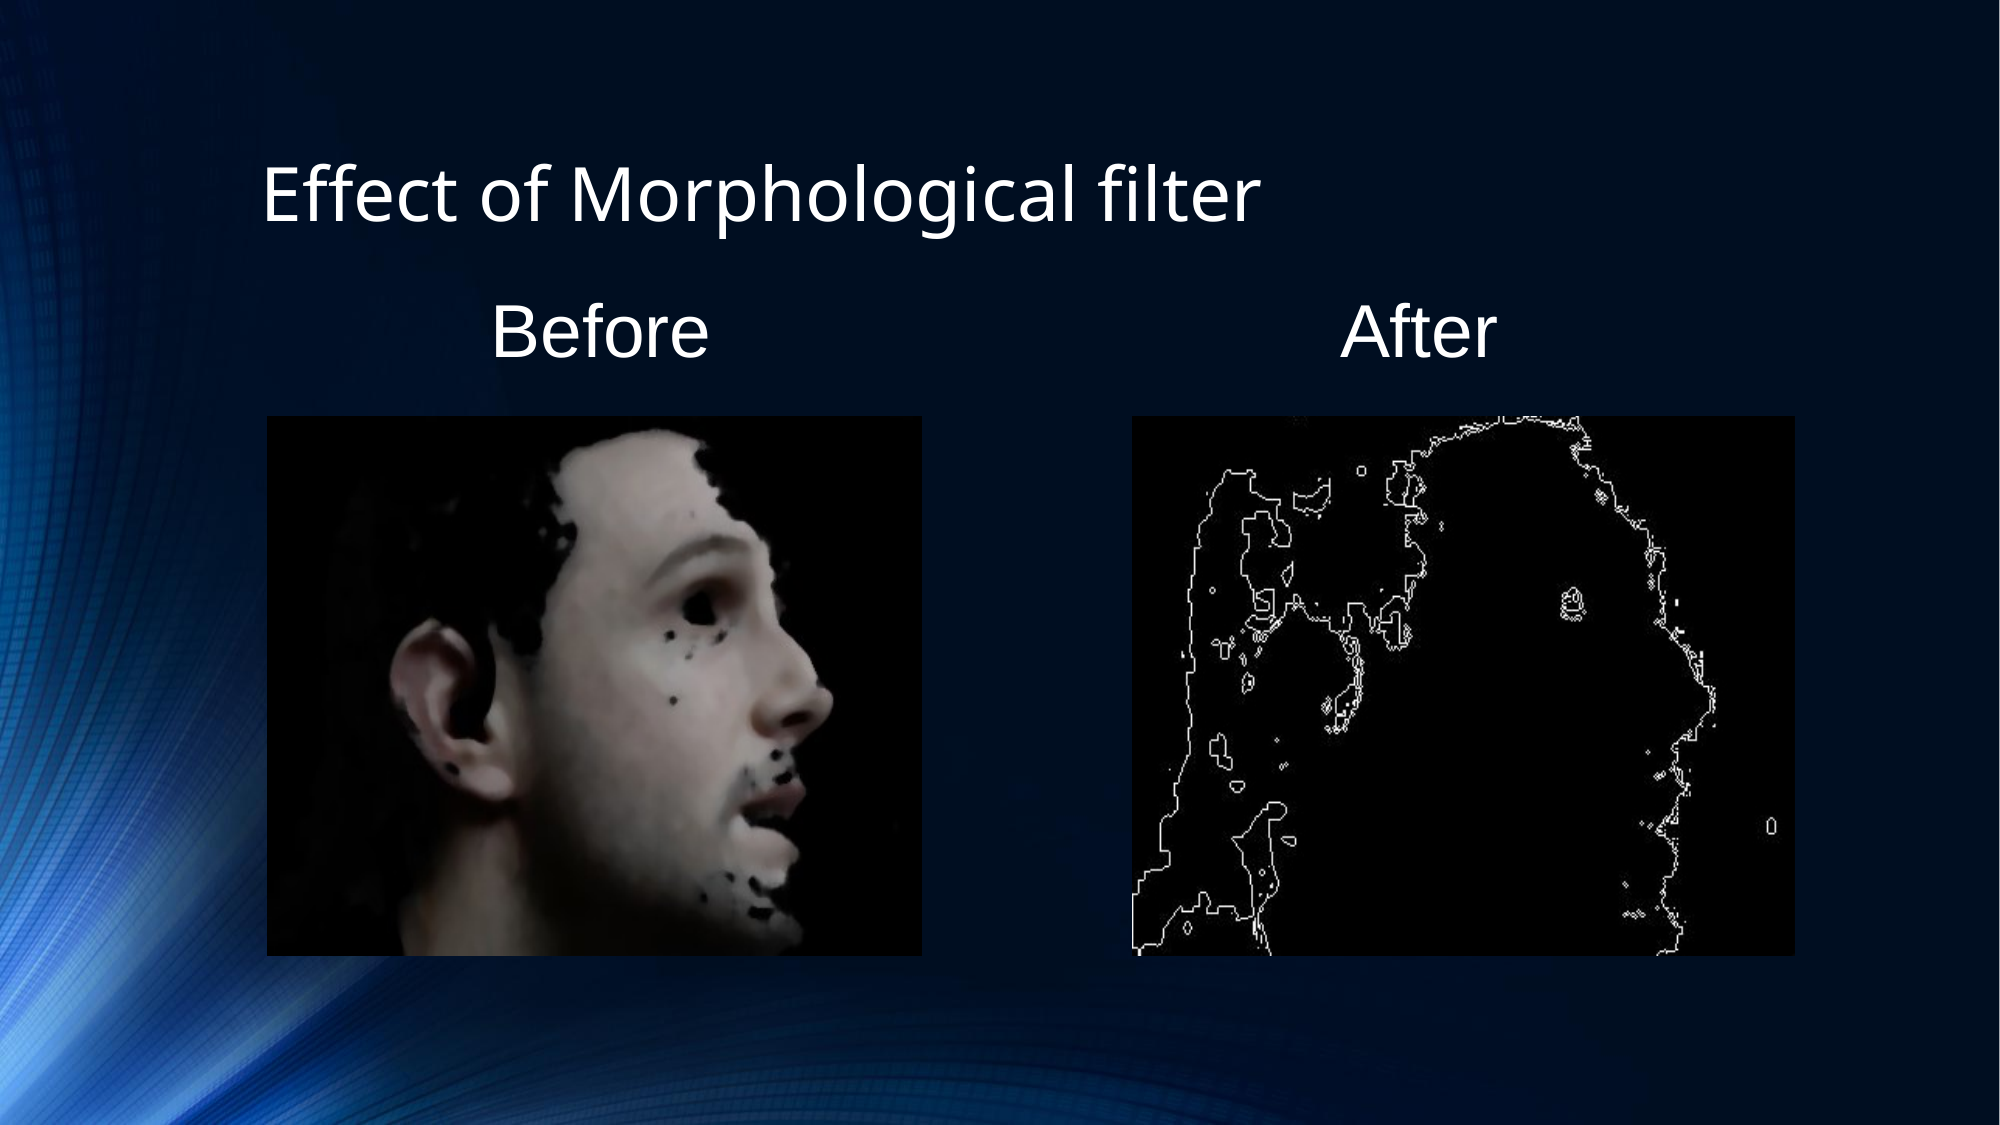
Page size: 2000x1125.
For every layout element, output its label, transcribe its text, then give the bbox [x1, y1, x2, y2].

picture [0, 0, 2000, 1125]
text_box Before [476, 274, 922, 380]
text_box After [1325, 274, 1771, 380]
title Effect of Morphological filter [245, 27, 1746, 253]
